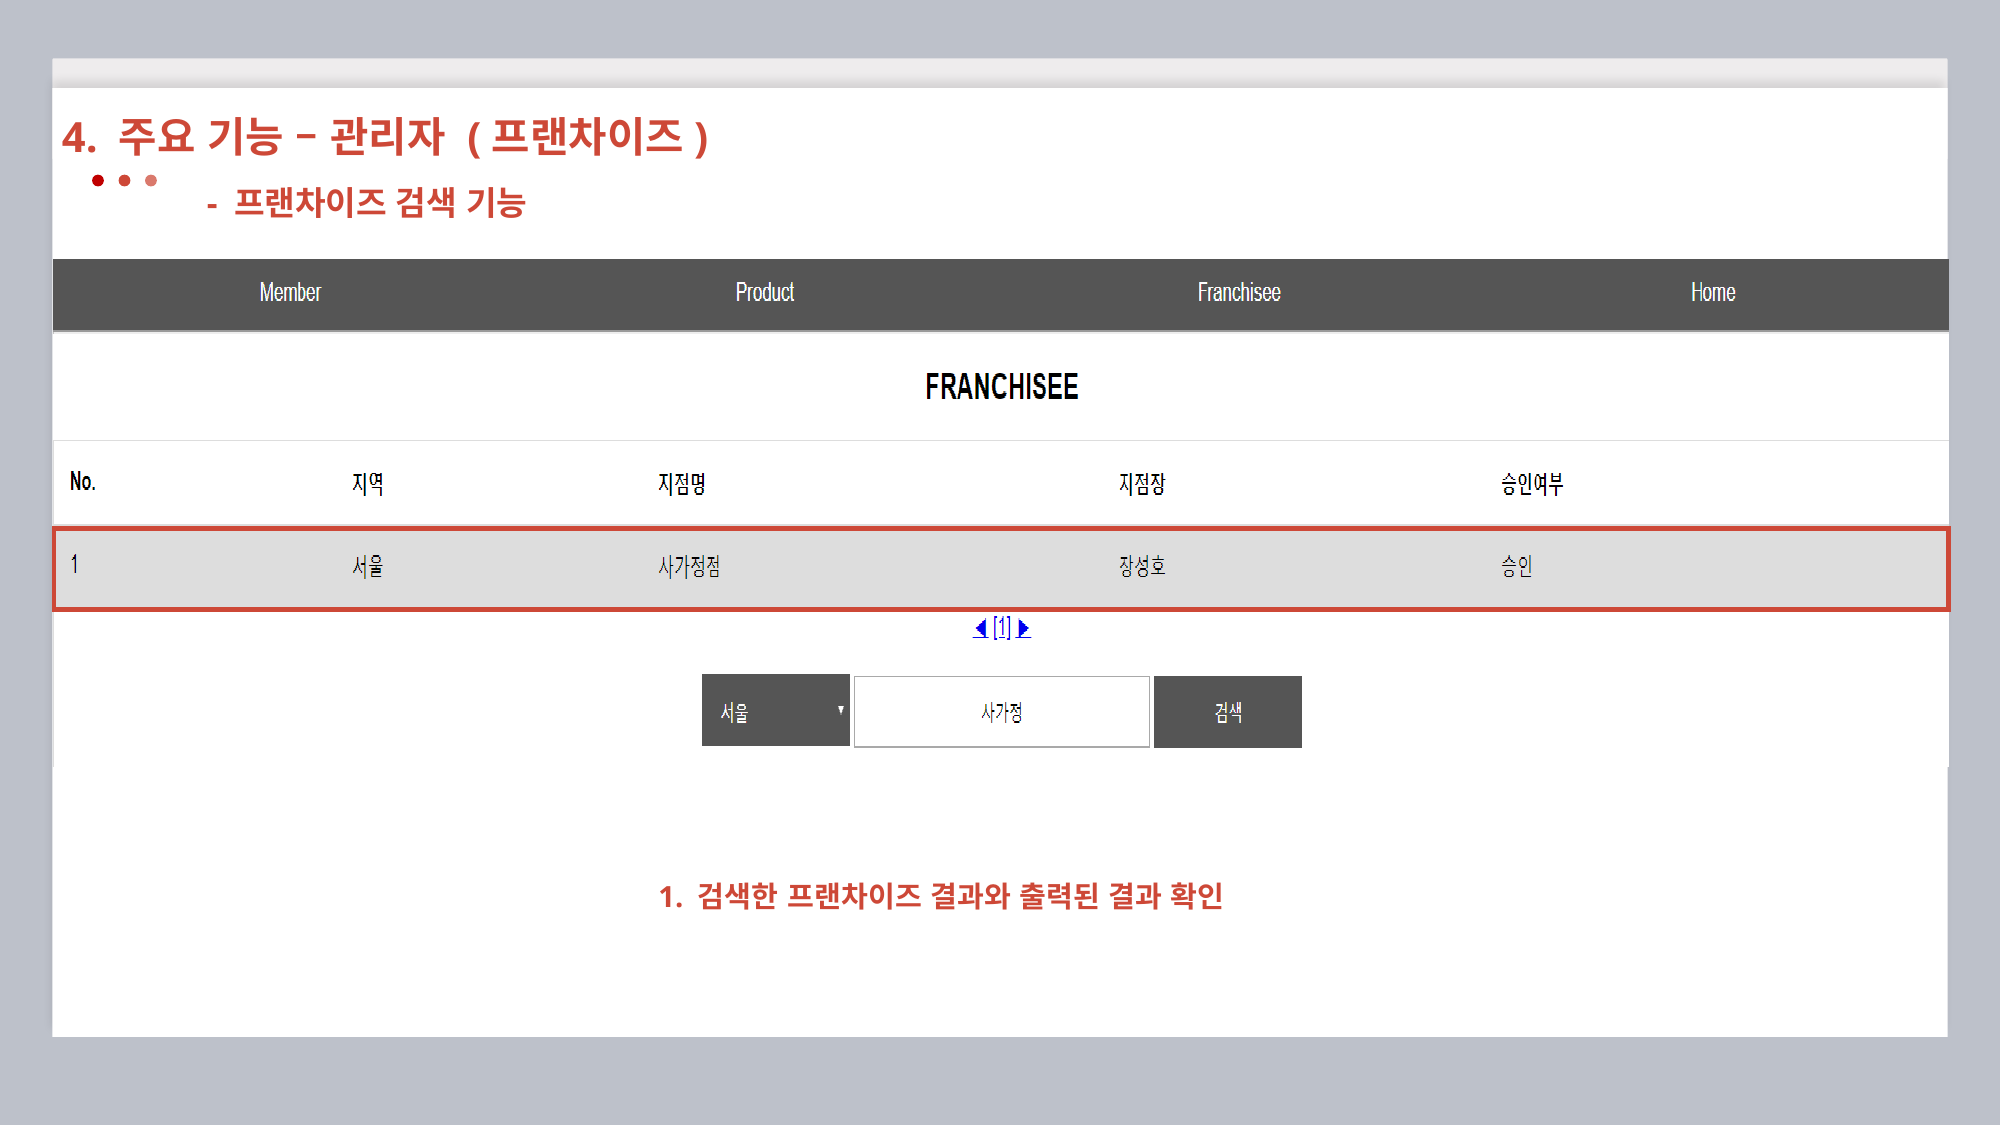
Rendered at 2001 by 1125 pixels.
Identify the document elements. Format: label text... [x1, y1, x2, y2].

text_box - 프랜차이즈 검색 기능 [192, 174, 543, 230]
picture [53, 258, 1949, 767]
text_box [117, 173, 132, 188]
text_box 4. 주요 기능 – 관리자 (프랜차이즈) [47, 103, 724, 169]
text_box [90, 173, 105, 188]
text_box 1. 검색한 프랜차이즈 결과와 출력된 결과 확인 [636, 871, 1416, 921]
text_box [143, 173, 158, 188]
